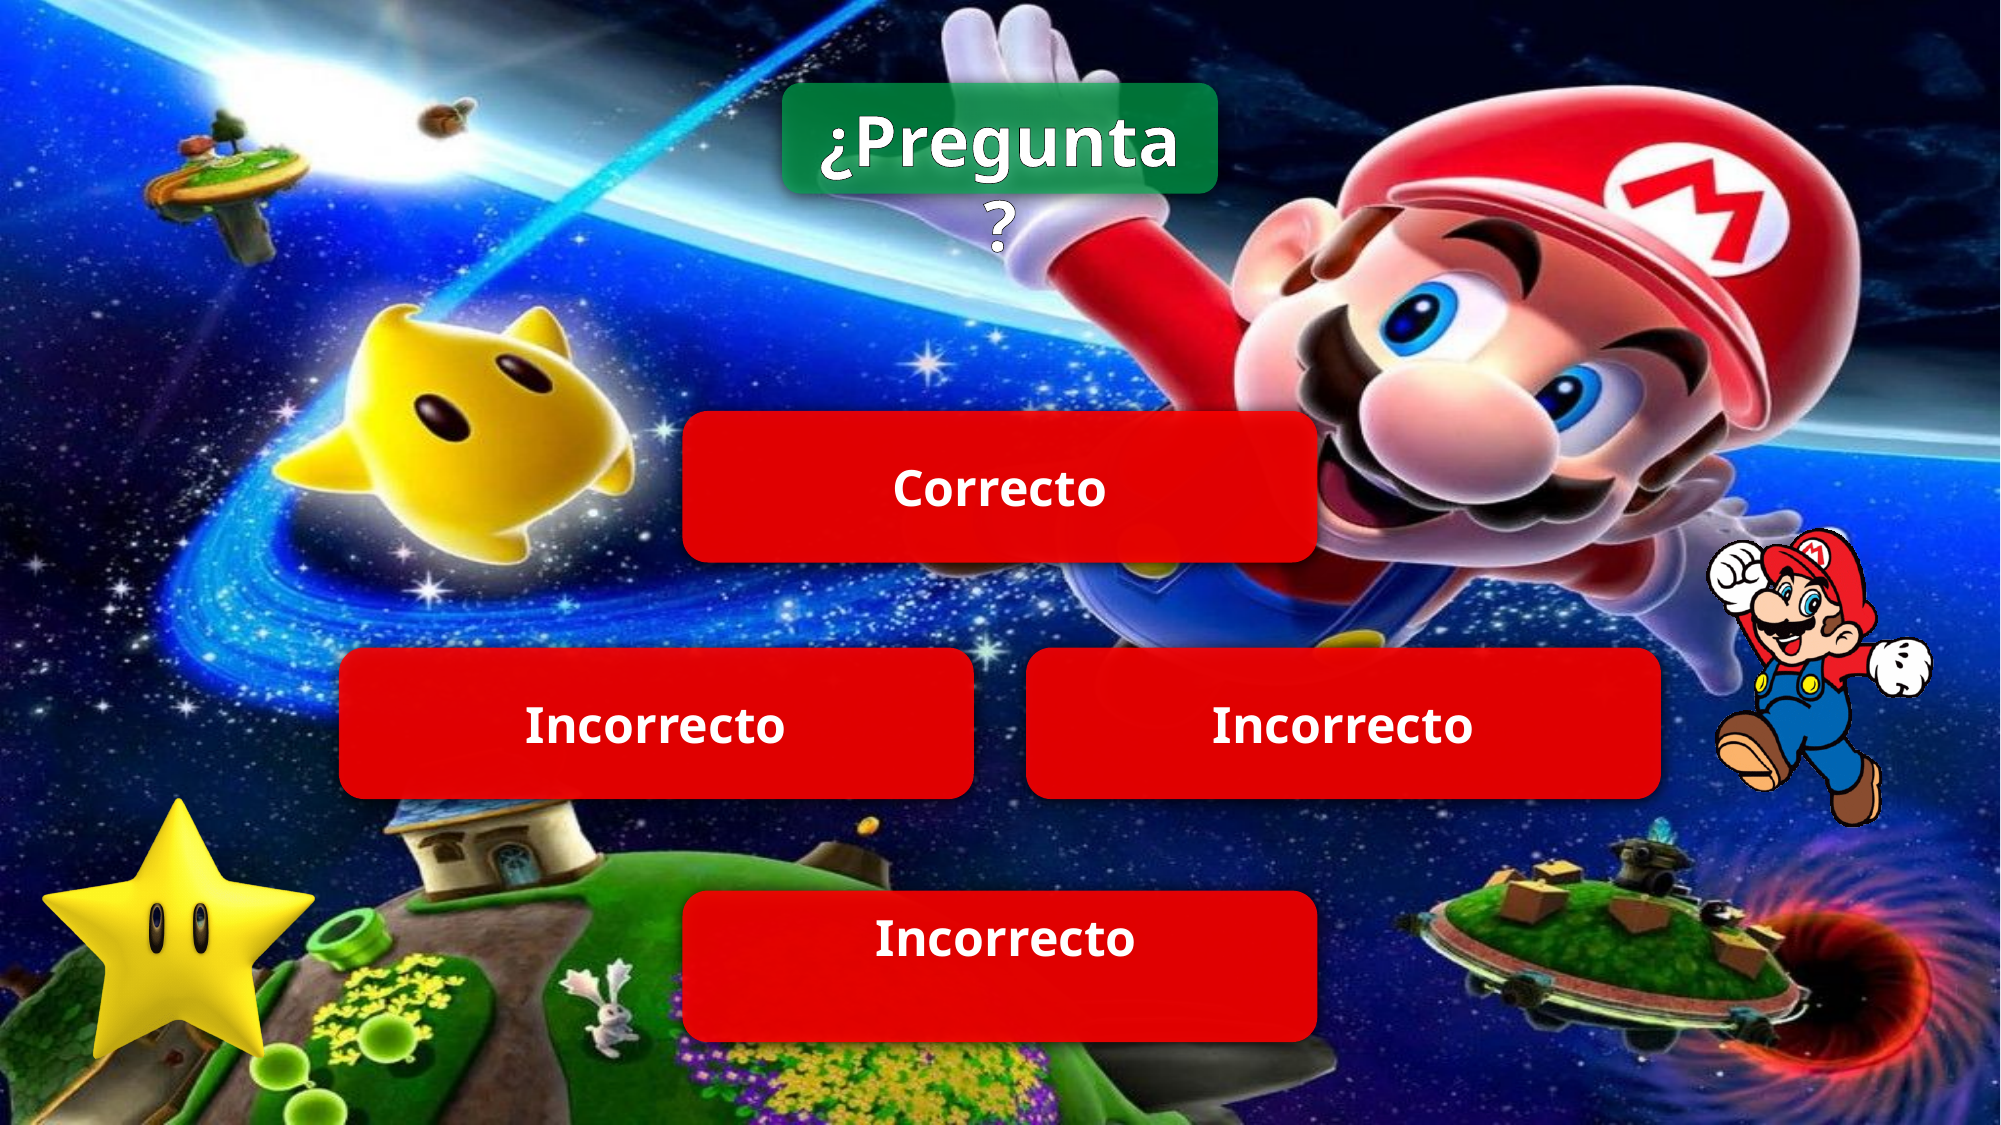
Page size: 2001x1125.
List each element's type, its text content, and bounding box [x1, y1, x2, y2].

text_box Incorrecto [337, 646, 976, 801]
text_box Incorrecto [681, 889, 1319, 1044]
text_box Correcto [681, 409, 1319, 564]
picture [0, 0, 2001, 1125]
text_box Incorrecto [1024, 646, 1630, 801]
text_box ¿Pregunta? [782, 82, 1218, 194]
